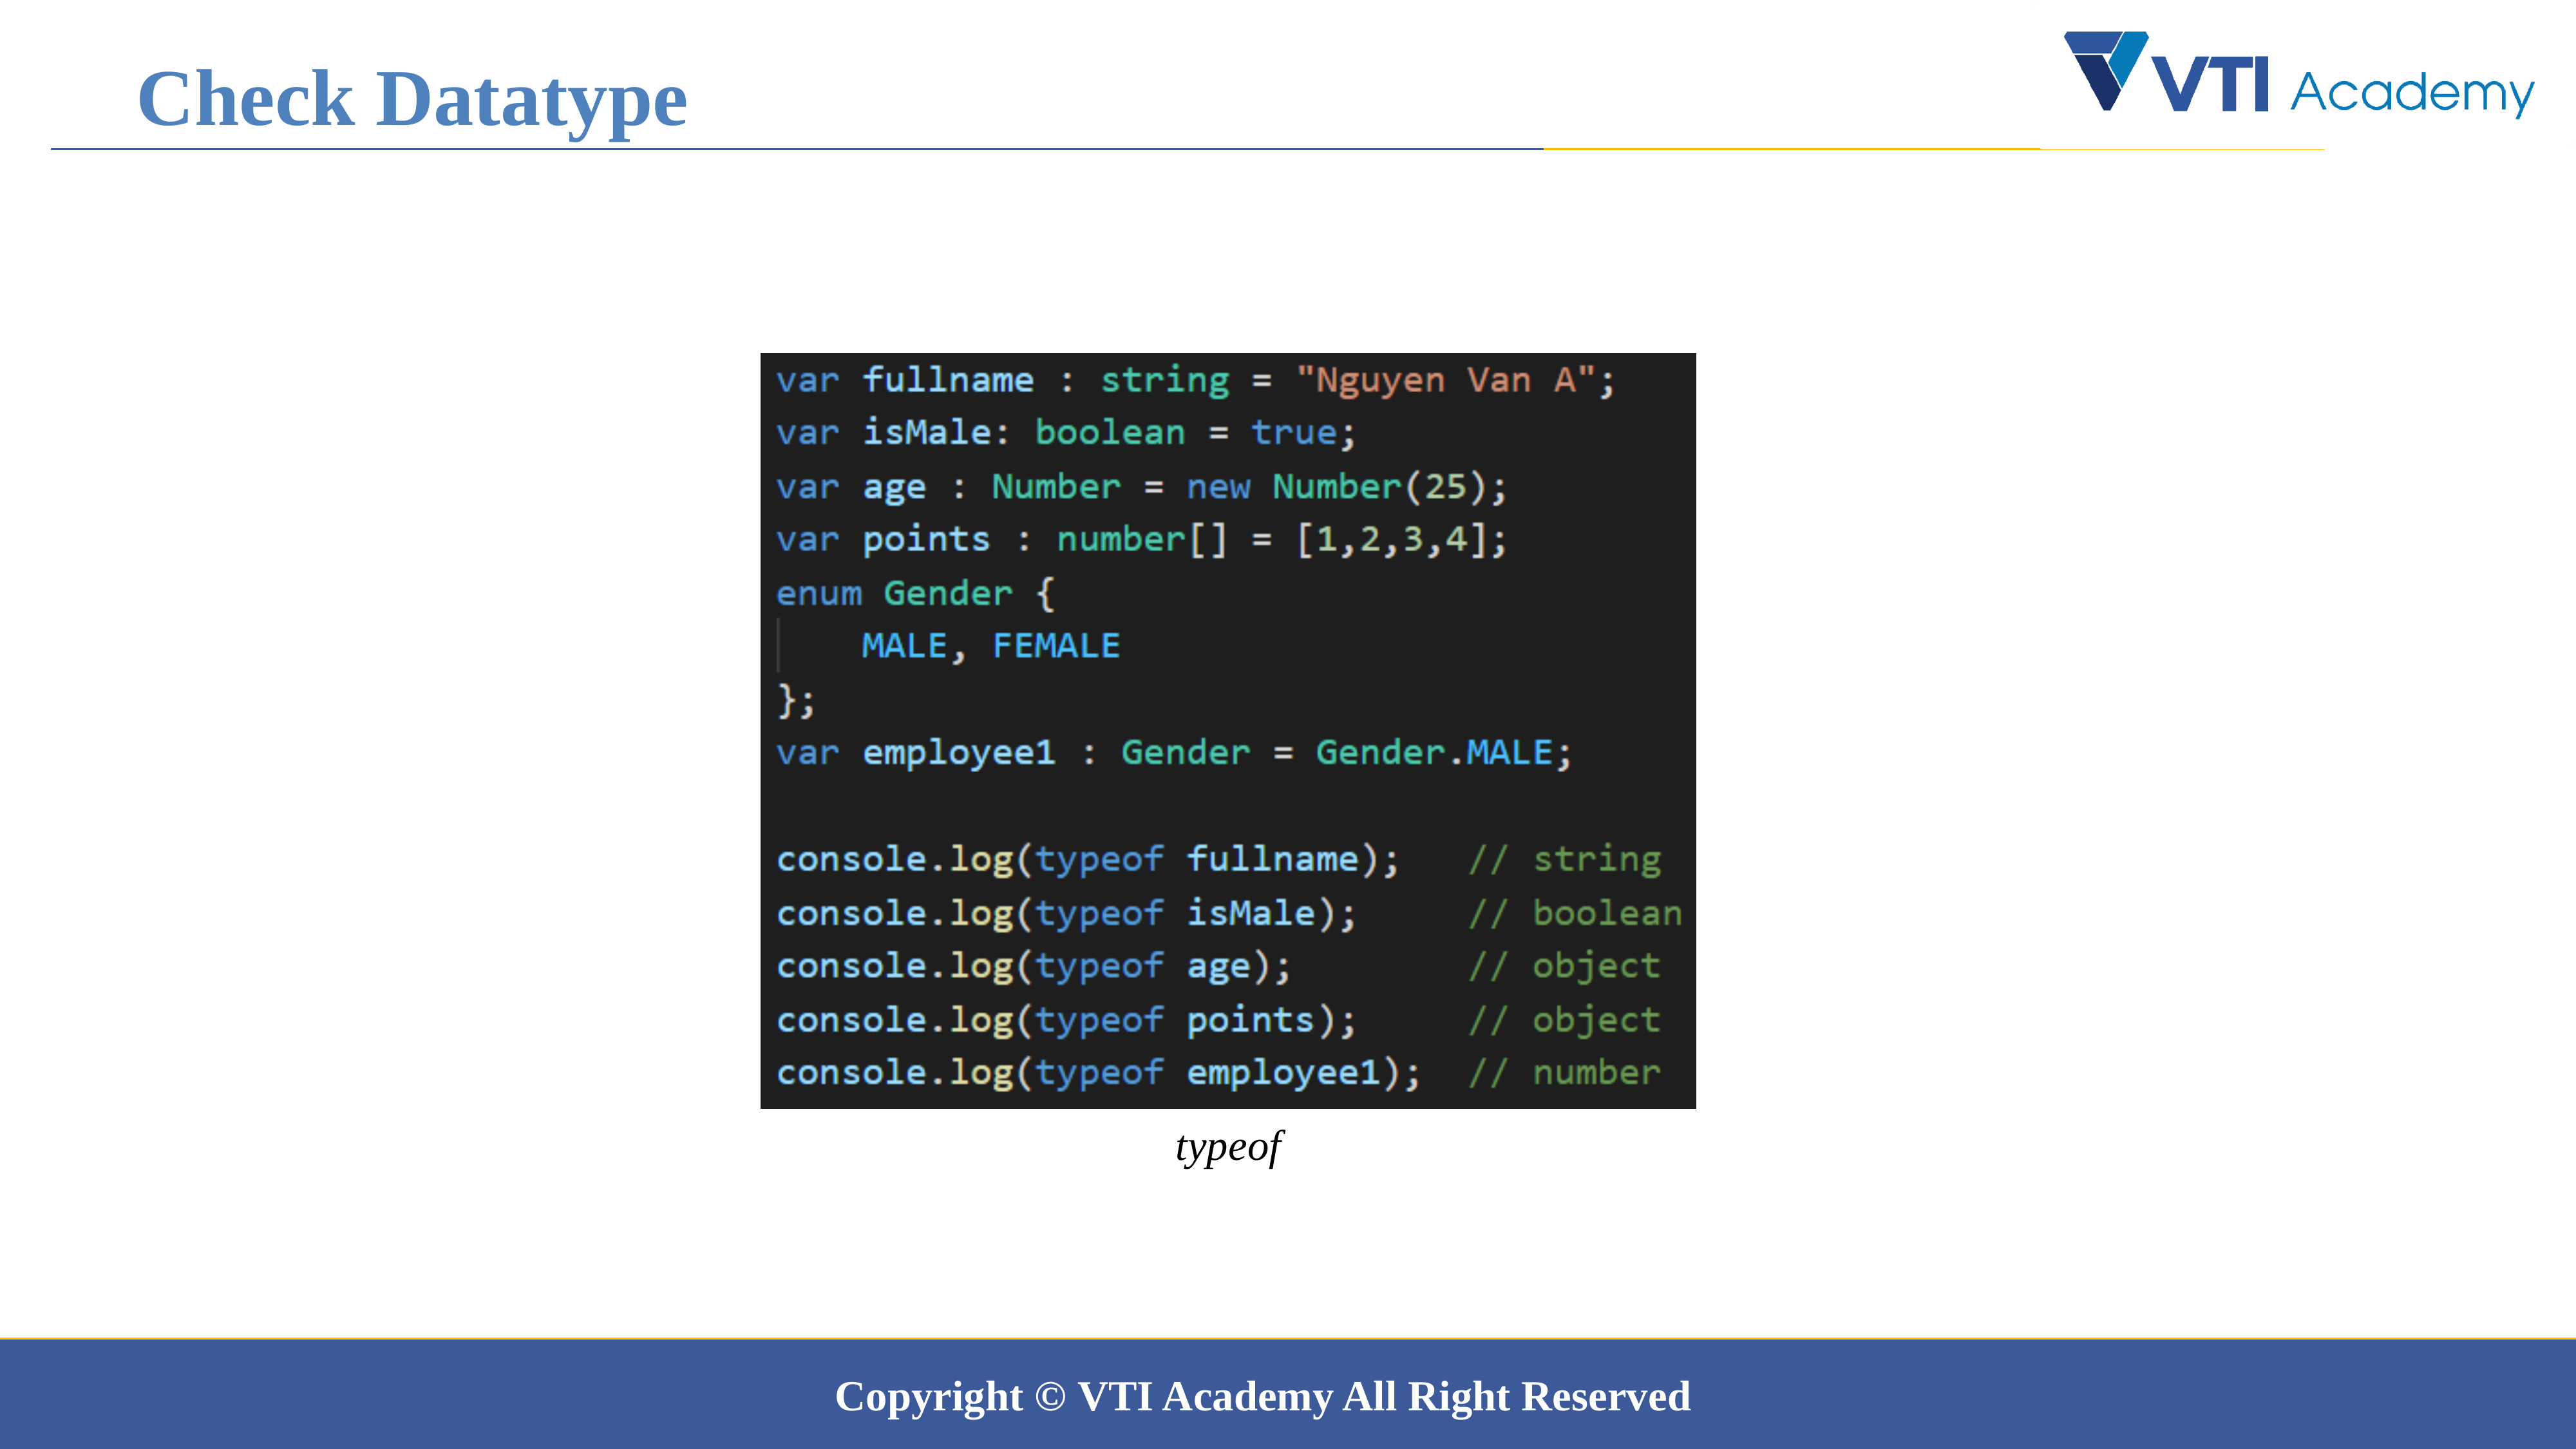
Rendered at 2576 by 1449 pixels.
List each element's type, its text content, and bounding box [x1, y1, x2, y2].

picture [761, 353, 1696, 1110]
picture [2034, 0, 2576, 149]
text_box typeof [439, 1112, 2018, 1173]
text_box Check Datatype [126, 60, 996, 126]
